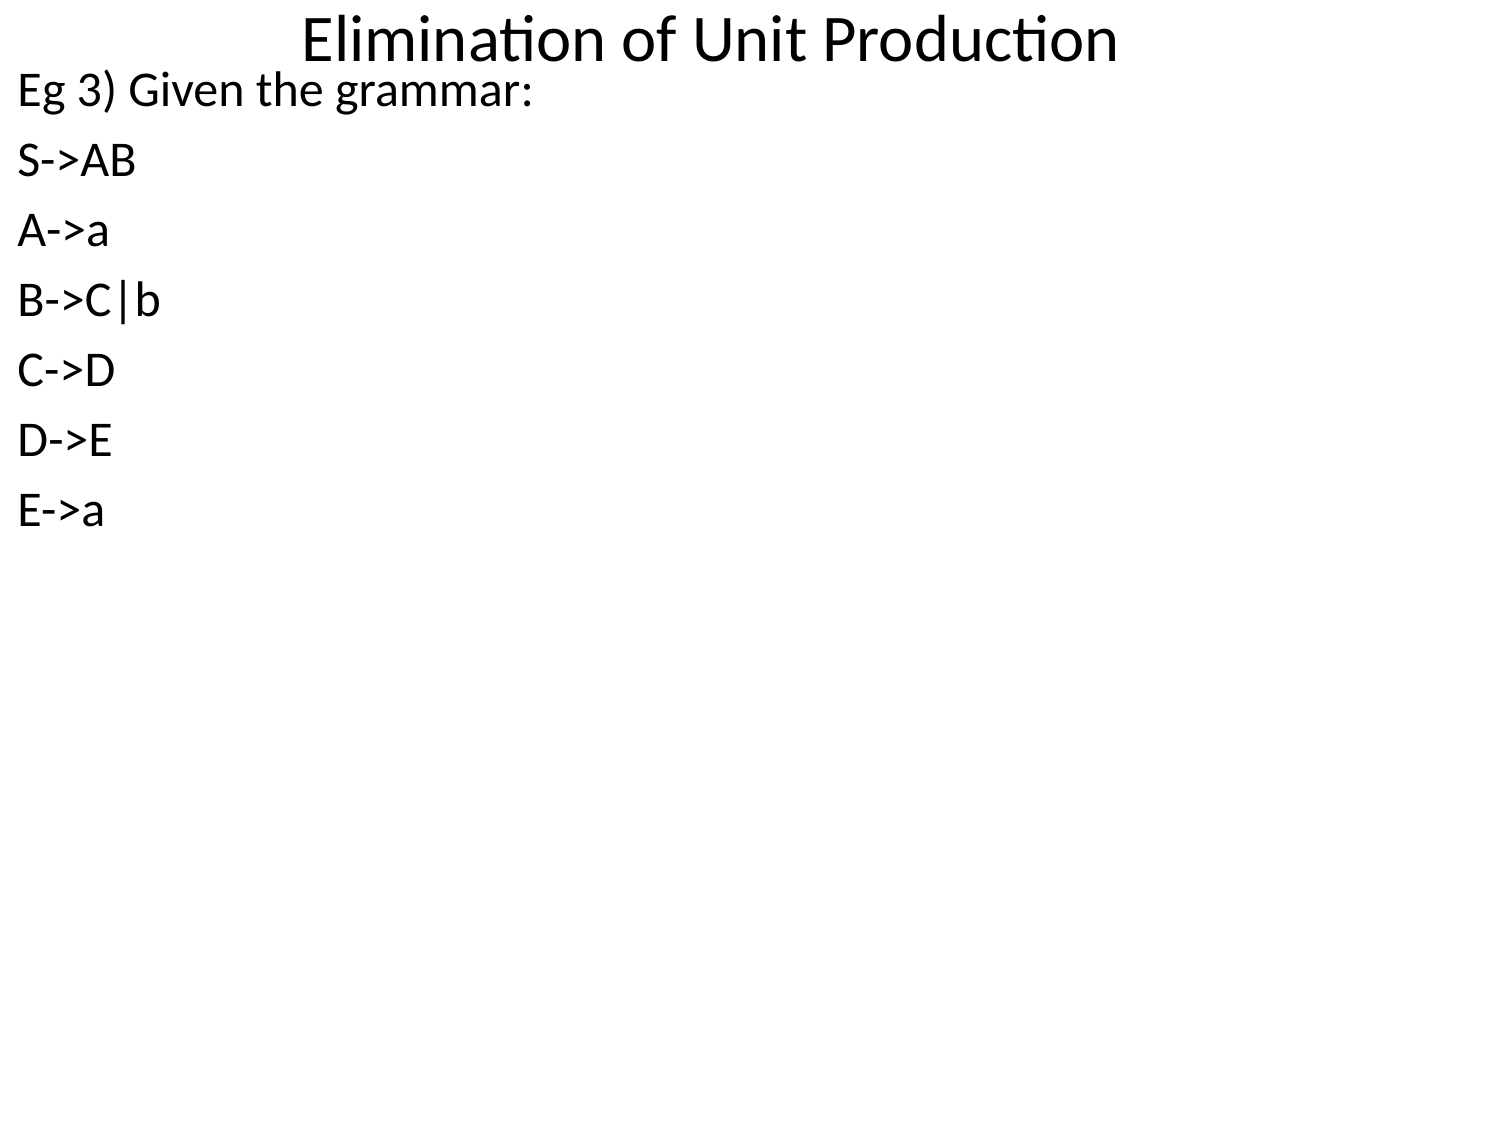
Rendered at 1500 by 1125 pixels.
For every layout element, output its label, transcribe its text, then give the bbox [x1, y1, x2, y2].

list Eg 3) Given the grammar: S->AB A->a B->C|b C->D D->E E->a [2, 49, 1353, 965]
title Elimination of Unit Production [76, 0, 1427, 69]
